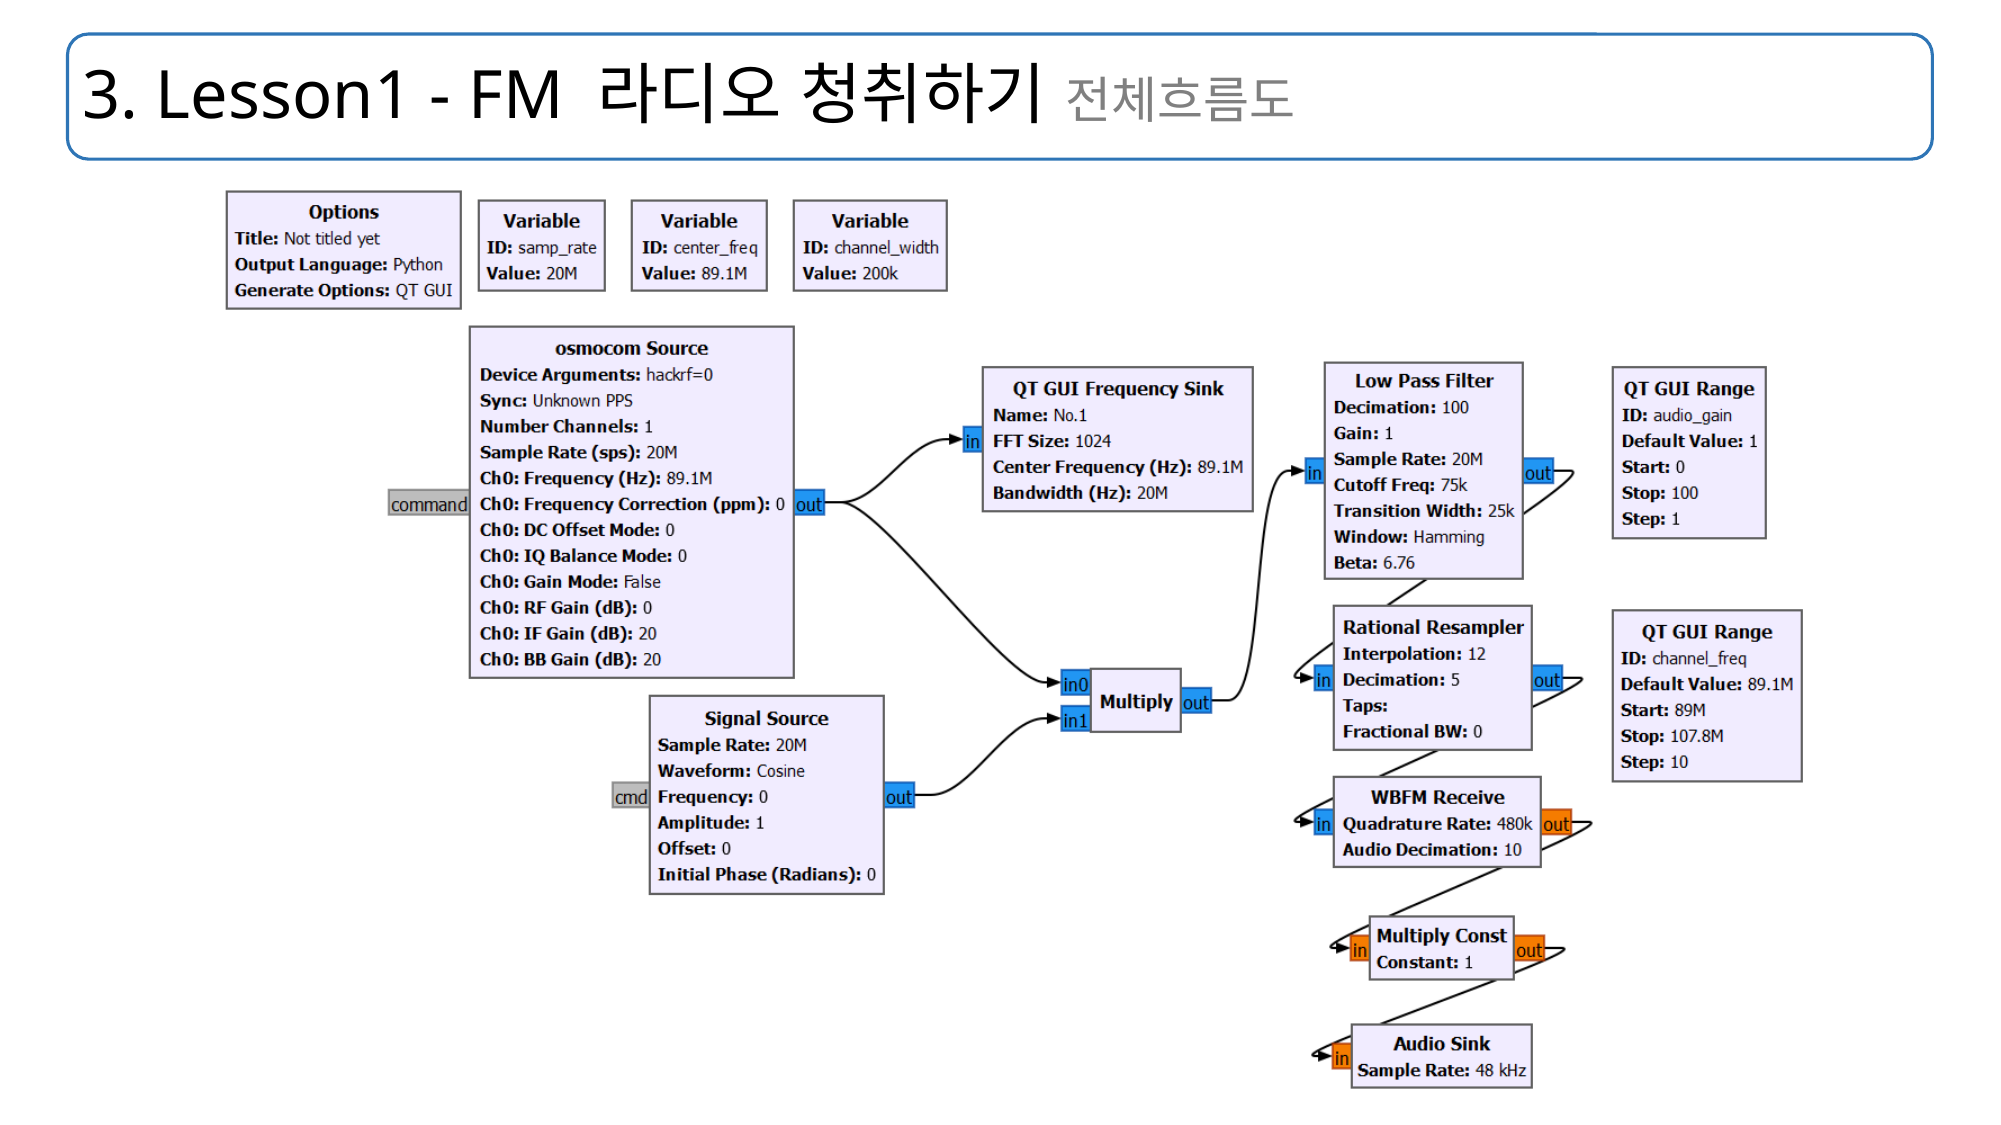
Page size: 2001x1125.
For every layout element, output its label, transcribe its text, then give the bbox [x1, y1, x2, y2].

picture [219, 184, 1812, 1112]
text_box 3. Lesson1 - FM 라디오 청취하기 전체흐름도 [67, 34, 1933, 160]
